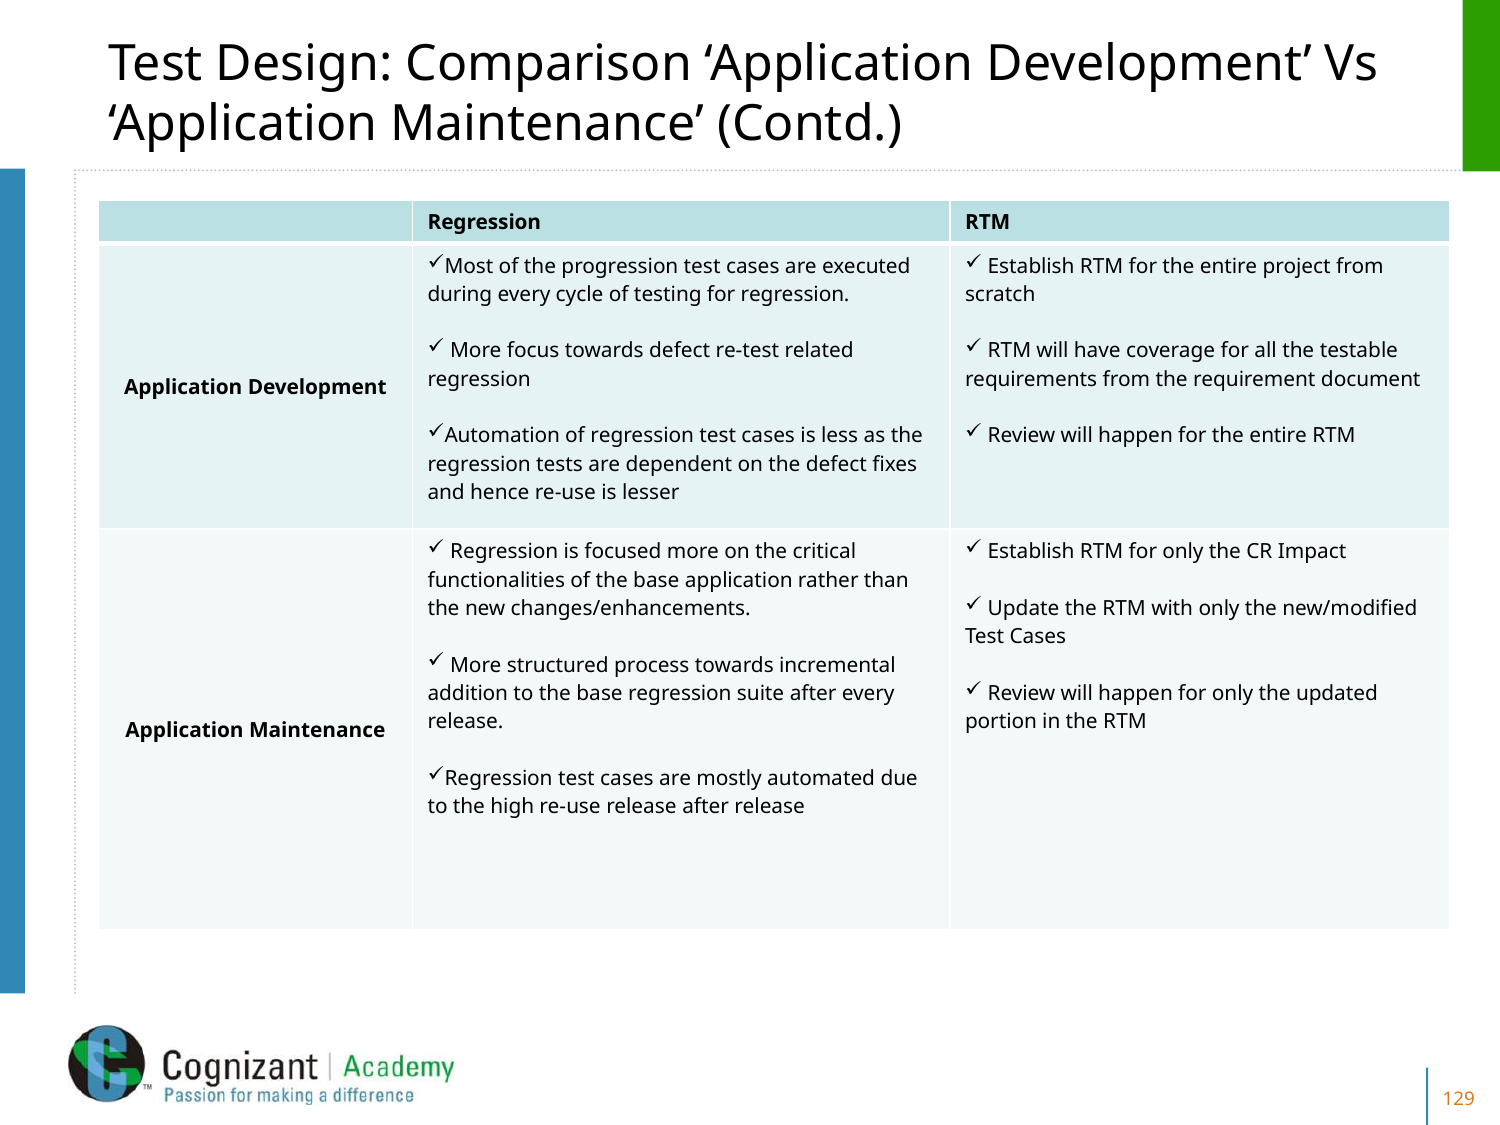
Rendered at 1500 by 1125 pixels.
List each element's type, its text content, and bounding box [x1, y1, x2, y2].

table_cell Application Development [99, 246, 412, 528]
table_cell Most of the progression test cases are executed during every cycle of testing for regression. More focus towards defect re-test related regression Automation of regression test cases is less as the regression tests are dependent on the defect fixes and hence re-use is lesser [413, 246, 949, 528]
picture [68, 1025, 454, 1105]
table_cell Regression is focused more on the critical functionalities of the base application rather than the new changes/enhancements. More structured process towards incremental addition to the base regression suite after every release. Regression test cases are mostly automated due to the high re-use release after release [413, 530, 949, 929]
table_cell Application Maintenance [99, 530, 412, 929]
table_cell Establish RTM for only the CR Impact Update the RTM with only the new/modified Test Cases Review will happen for only the updated portion in the RTM [951, 530, 1449, 929]
table_cell Establish RTM for the entire project from scratch RTM will have coverage for all the testable requirements from the requirement document Review will happen for the entire RTM [951, 246, 1449, 528]
slide_number 129 [1404, 1078, 1500, 1101]
table_header Regression [413, 201, 949, 241]
title Test Design: Comparison ‘Application Development’ Vs ‘Application Maintenance’ (Contd.) [93, 40, 1438, 142]
table_header [99, 201, 412, 241]
table_header RTM [951, 201, 1449, 241]
